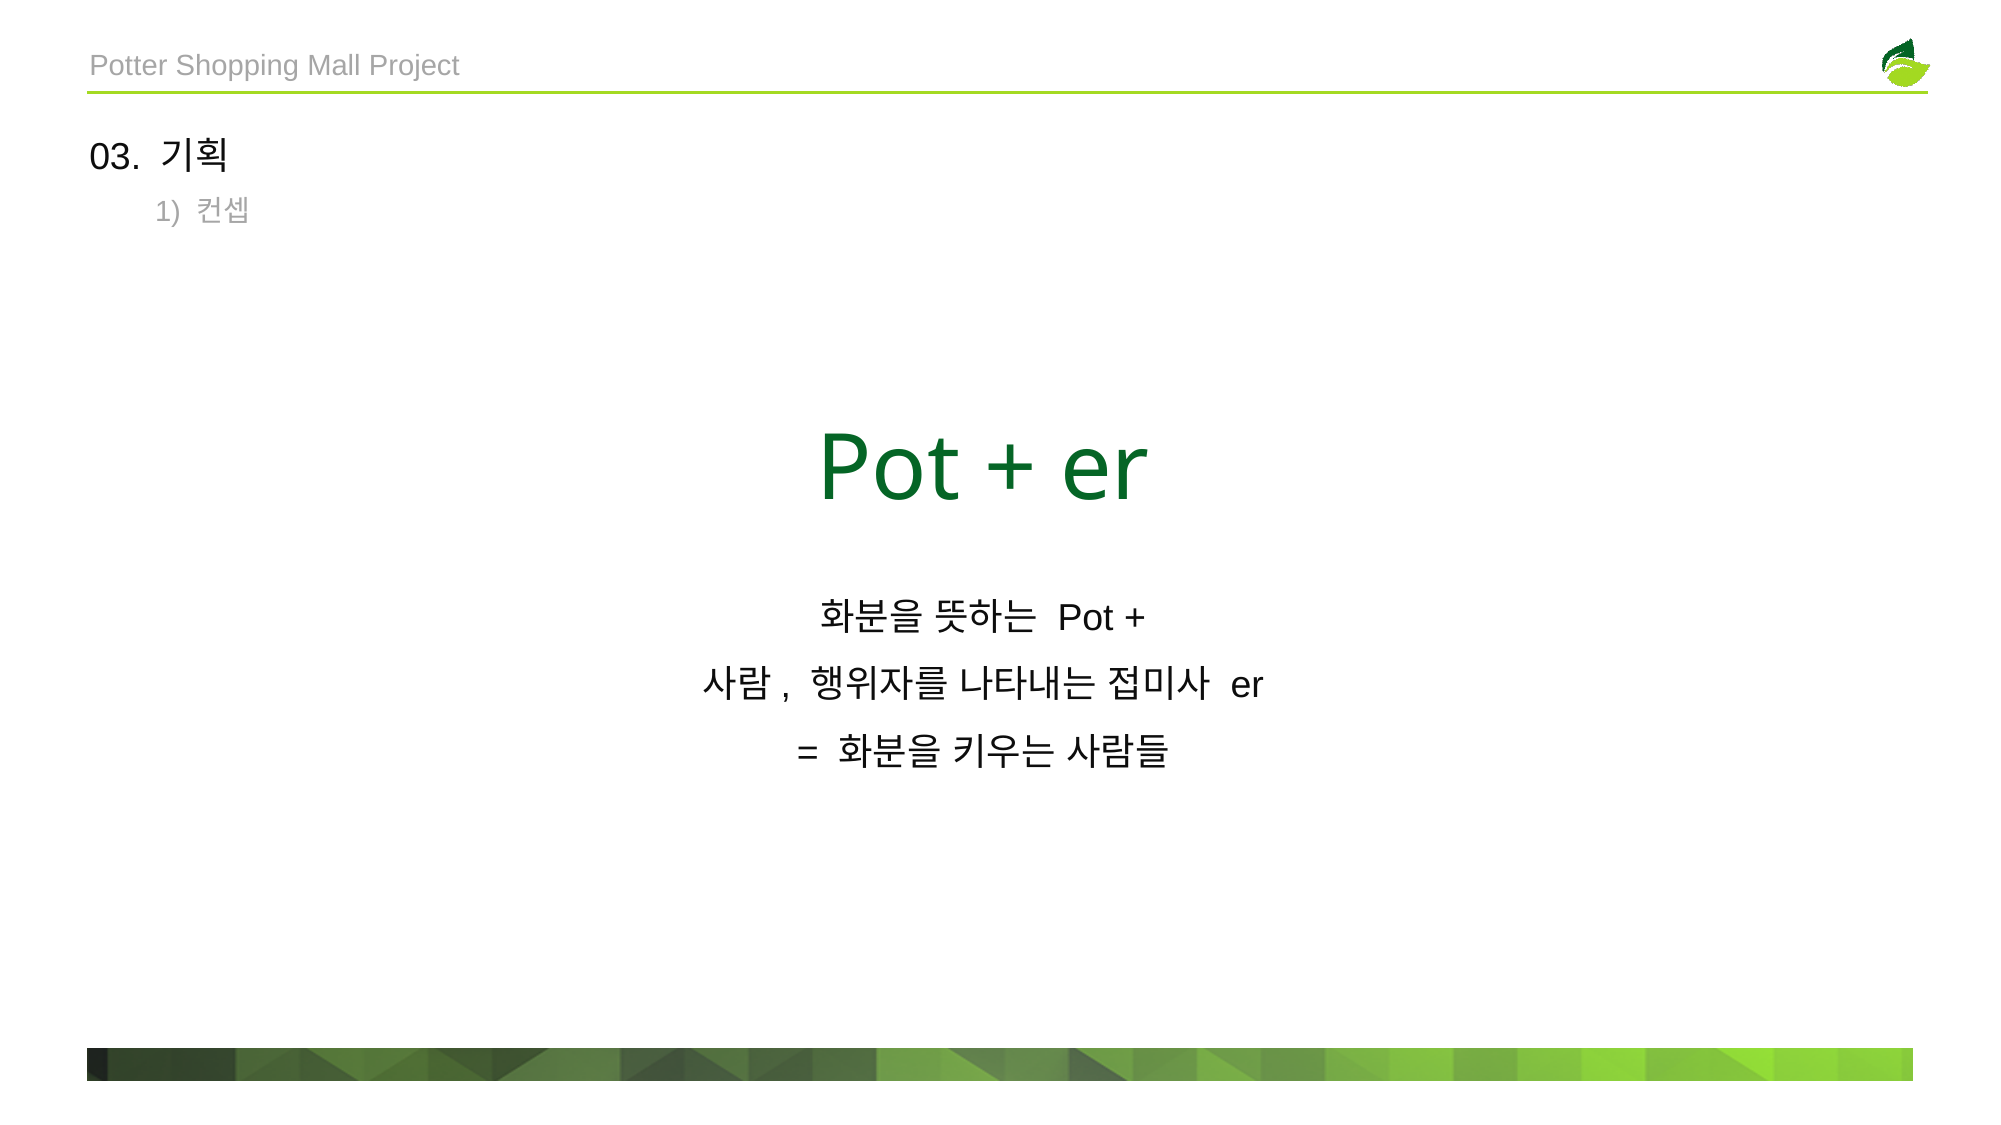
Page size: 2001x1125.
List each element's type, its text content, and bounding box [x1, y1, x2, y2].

text_box 화분을 뜻하는 Pot + 사람, 행위자를 나타내는 접미사 er = 화분을 키우는 사람들 [618, 562, 1349, 780]
text_box Potter Shopping Mall Project [74, 38, 805, 89]
picture [1872, 30, 1937, 92]
picture [87, 1048, 1913, 1081]
text_box Pot + er [323, 400, 1644, 526]
text_box 1) 컨셉 [140, 185, 871, 235]
text_box 03. 기획 [74, 124, 805, 185]
